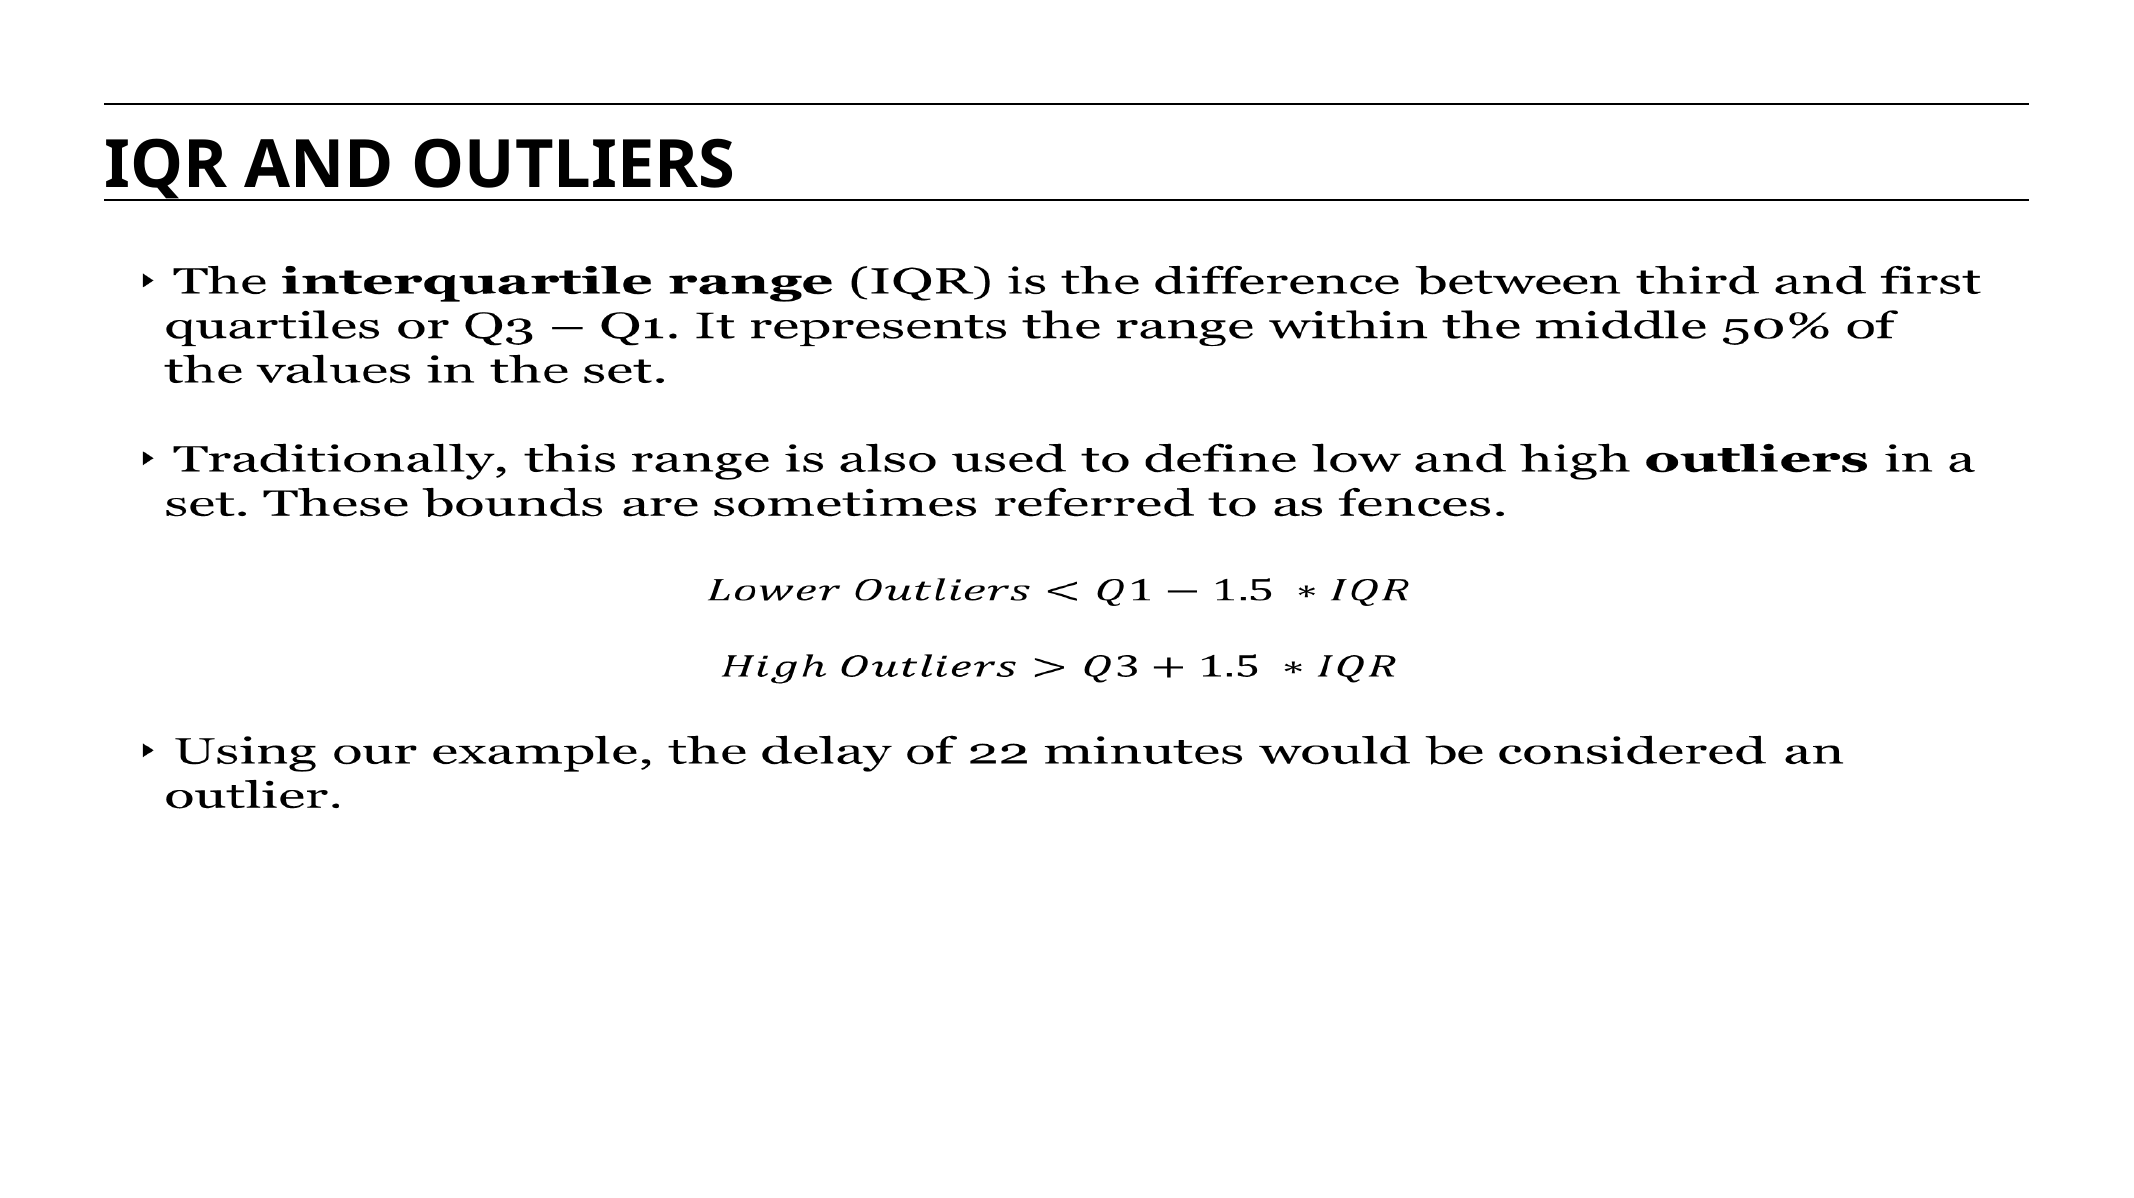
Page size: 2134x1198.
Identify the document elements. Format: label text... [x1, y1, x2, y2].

text_box IQR AND OUTLIERS [104, 120, 2030, 192]
list [104, 213, 2030, 839]
